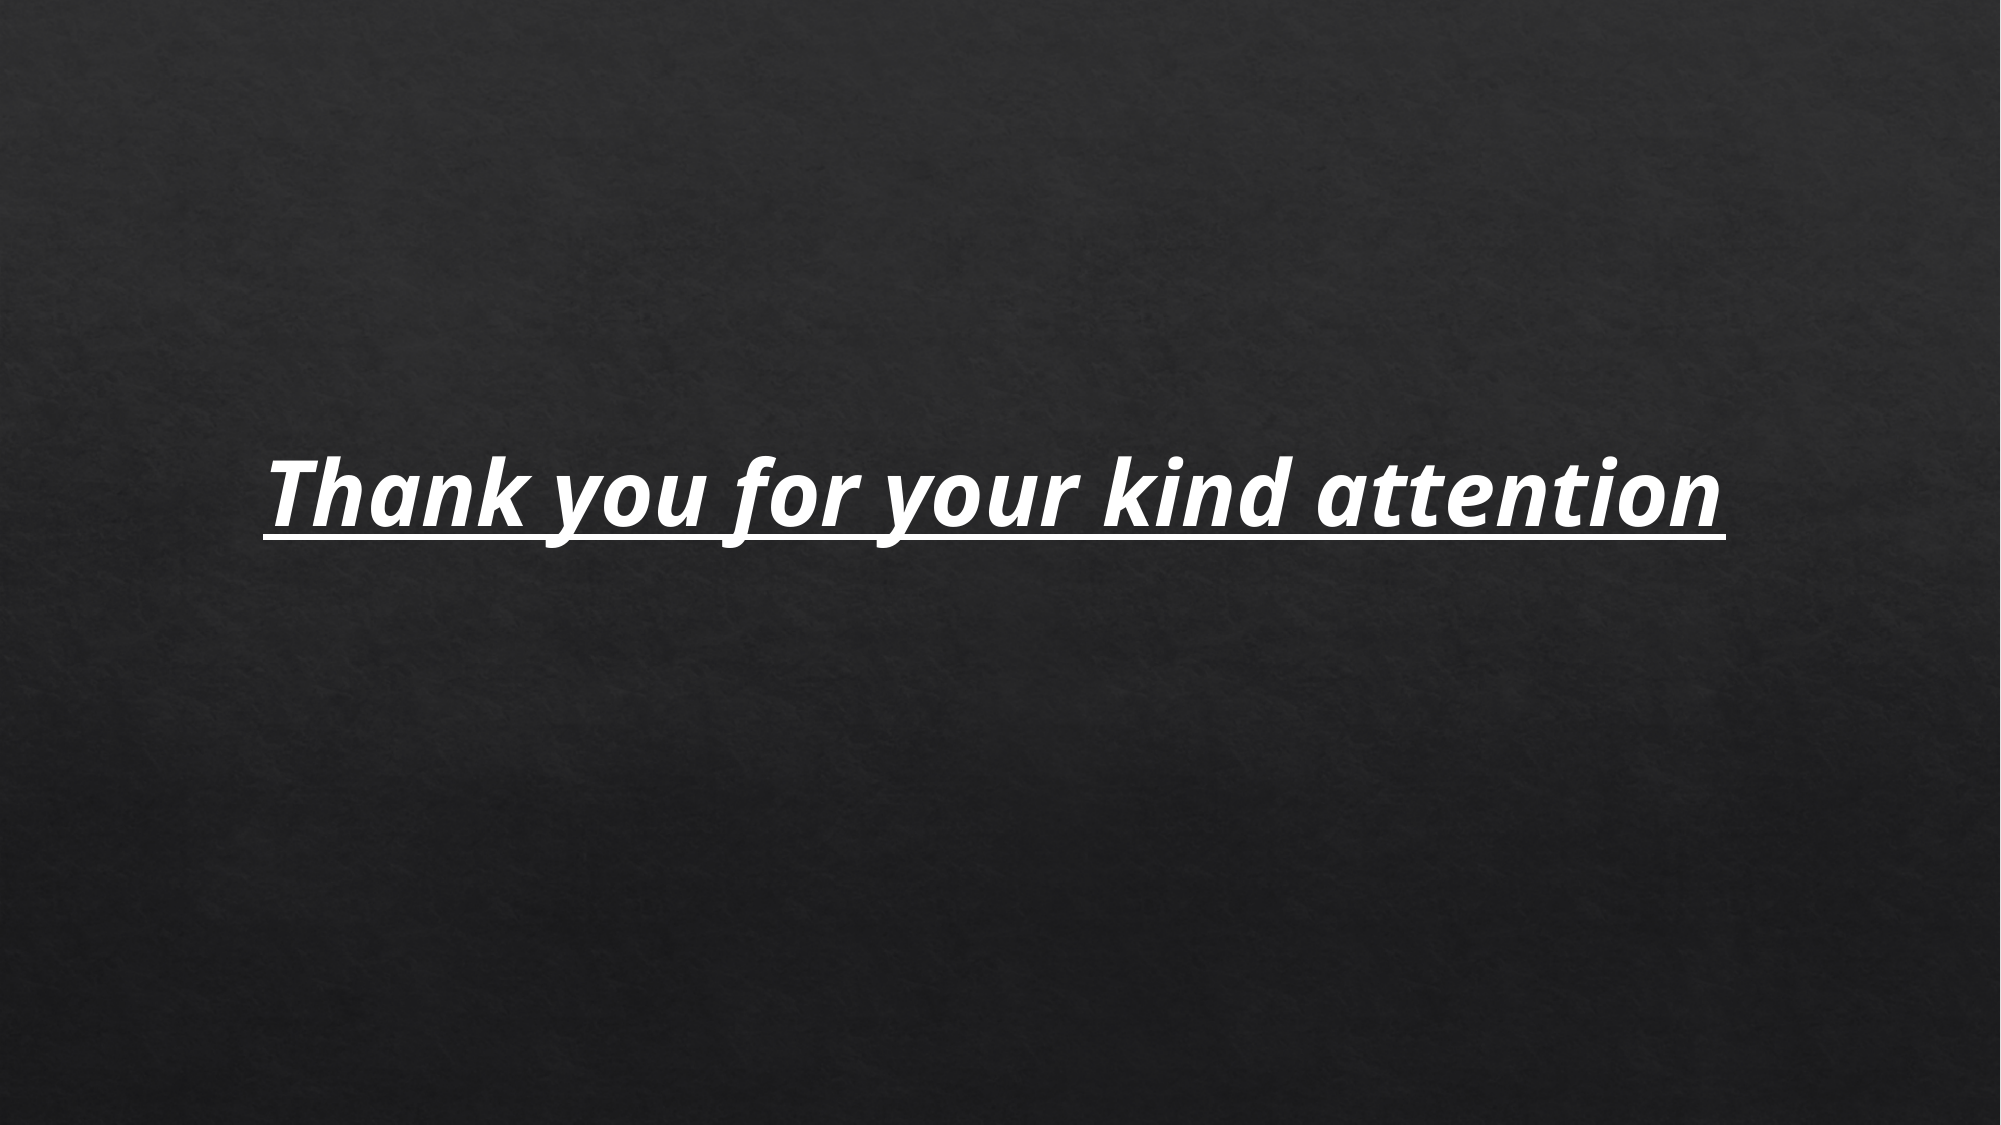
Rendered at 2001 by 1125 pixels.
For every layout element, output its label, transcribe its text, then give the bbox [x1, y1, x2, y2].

text_box Thank you for your kind attention [112, 427, 1878, 553]
